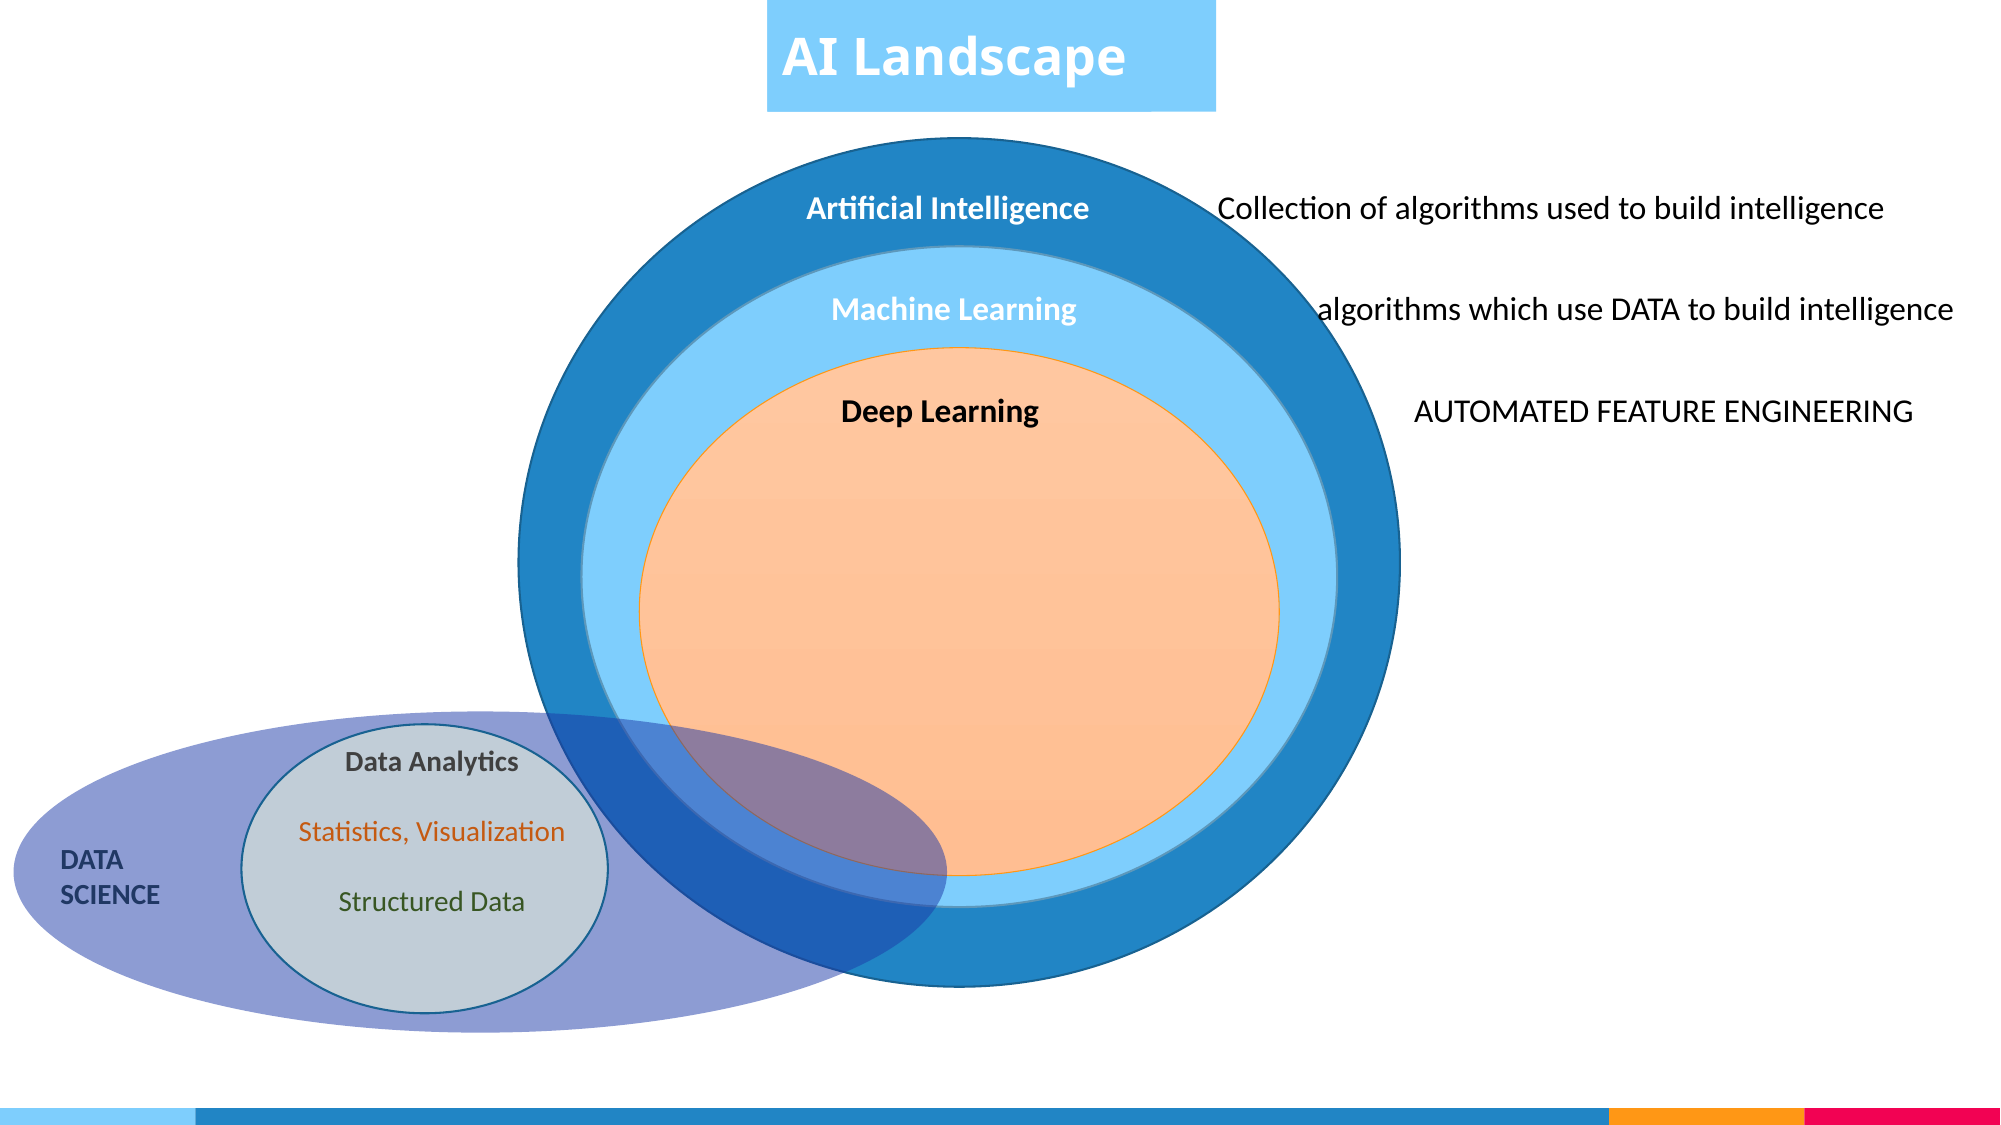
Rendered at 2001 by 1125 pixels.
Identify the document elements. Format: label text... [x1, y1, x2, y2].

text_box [241, 724, 623, 1014]
text_box AI Landscape [767, 0, 1217, 112]
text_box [13, 711, 948, 1033]
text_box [518, 138, 2000, 987]
